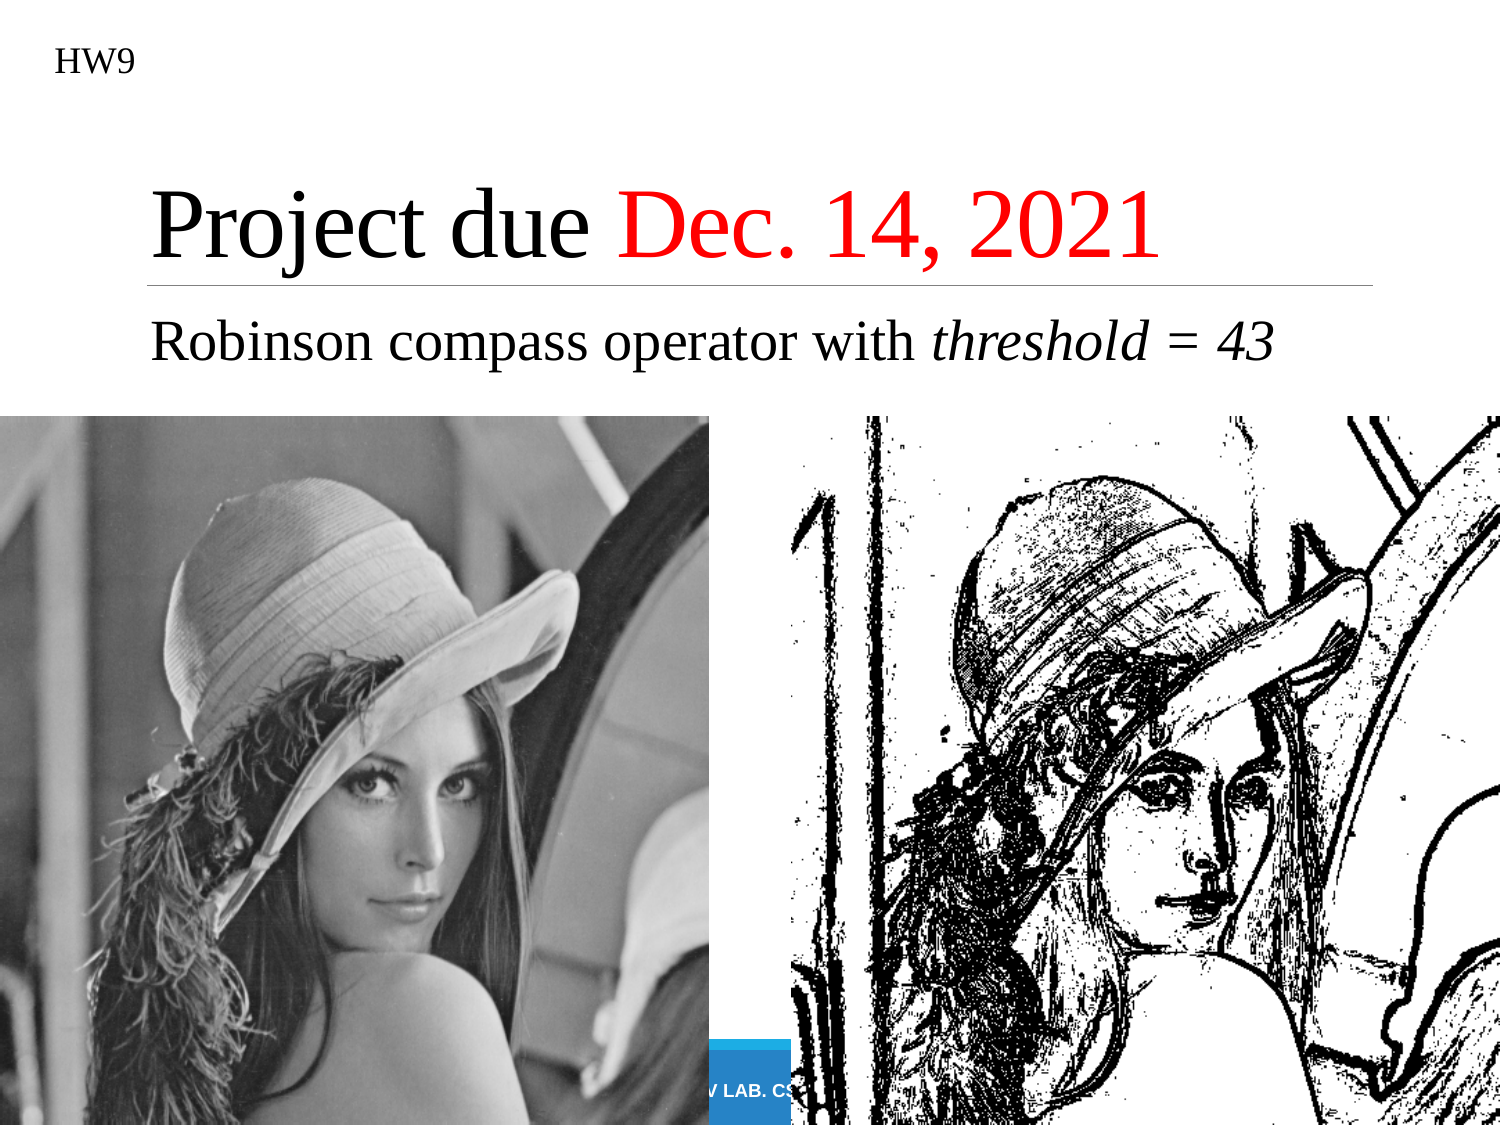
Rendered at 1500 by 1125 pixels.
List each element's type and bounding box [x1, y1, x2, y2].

text_box [39, 29, 267, 89]
footer [710, 1059, 790, 1120]
picture [0, 415, 710, 1125]
list [135, 302, 1373, 963]
picture [790, 415, 1500, 1125]
title [135, 47, 1373, 285]
